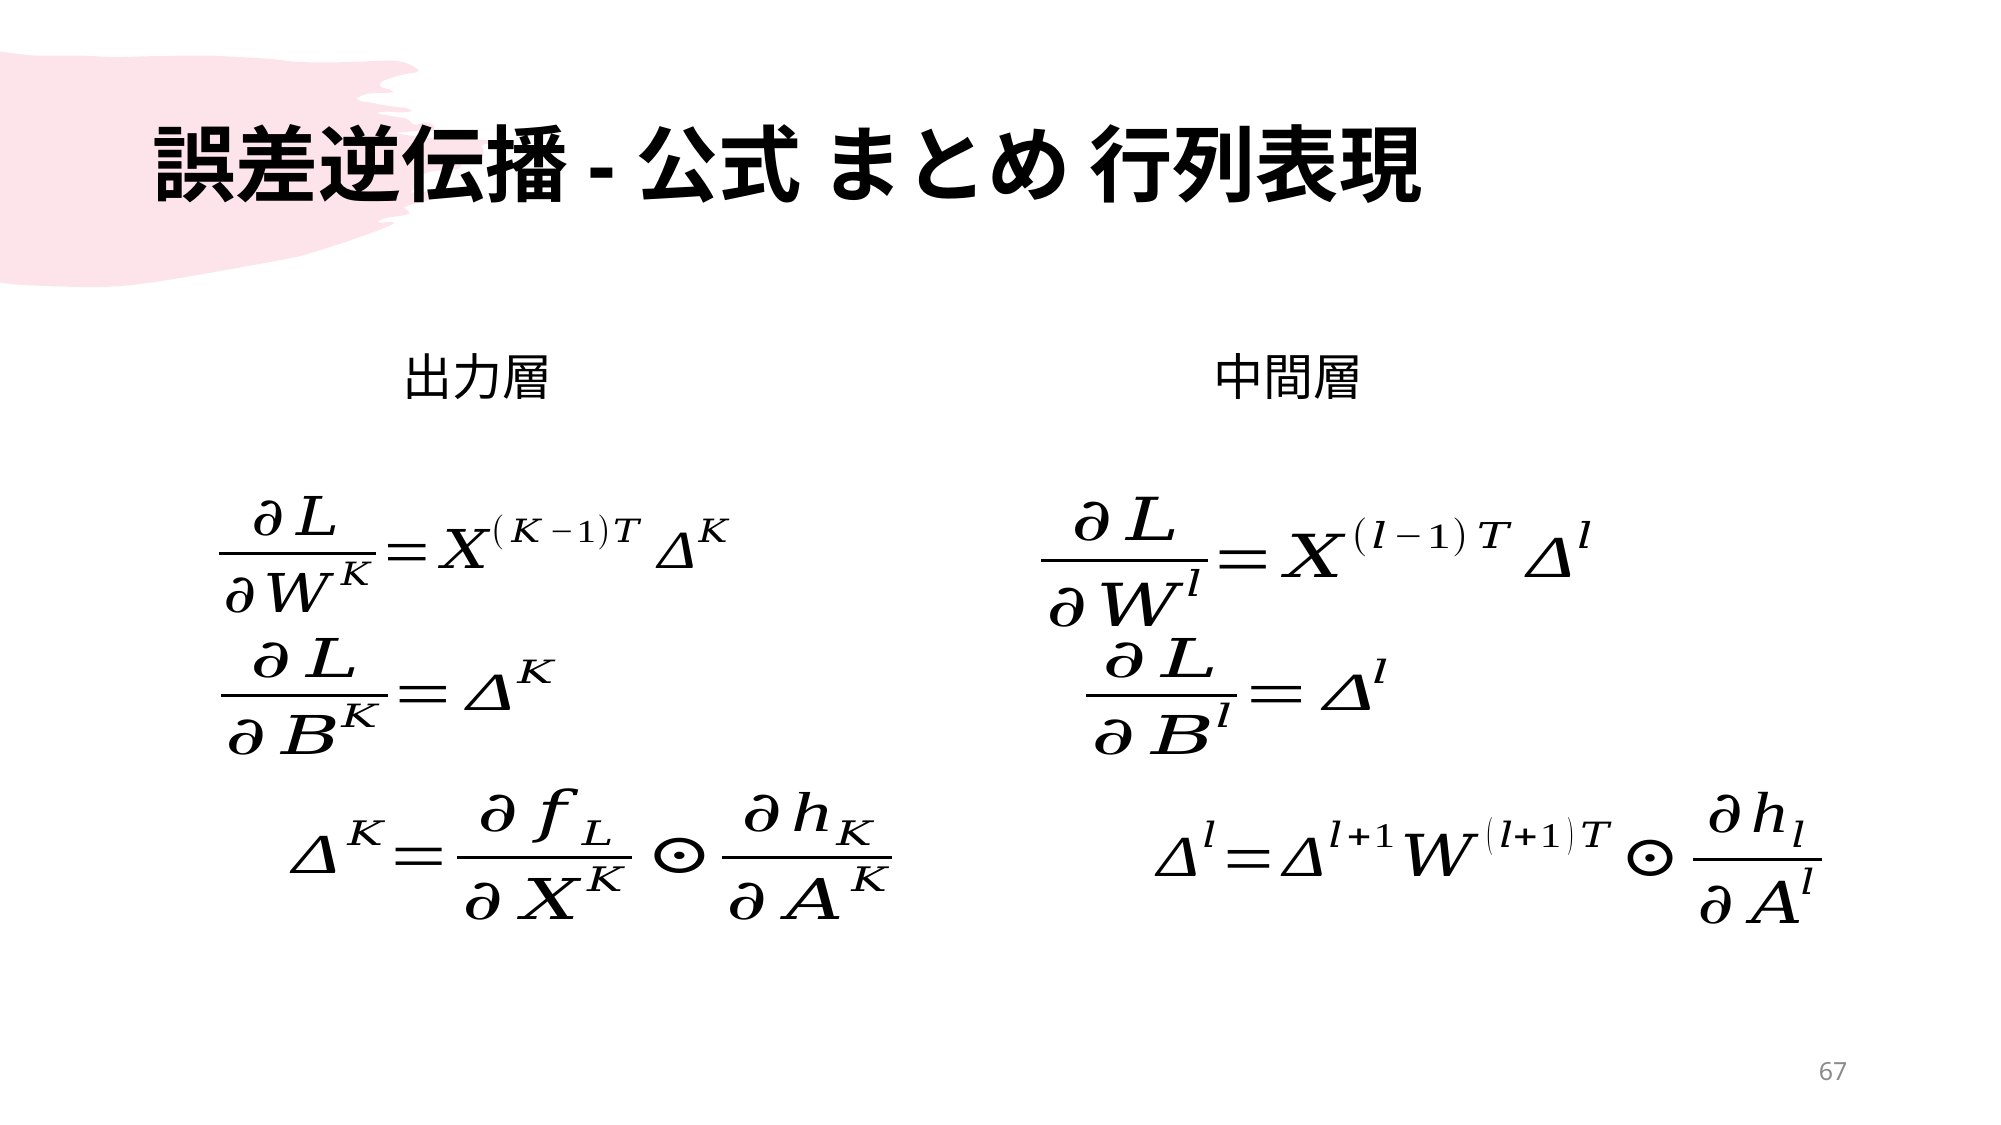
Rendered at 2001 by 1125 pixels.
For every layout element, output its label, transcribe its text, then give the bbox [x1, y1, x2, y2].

title 誤差逆伝播-公式 まとめ 行列表現 [137, 59, 1863, 278]
text_box 出力層 [387, 337, 618, 413]
text_box 中間層 [1199, 337, 1430, 413]
slide_number 67 [1412, 1042, 1863, 1103]
